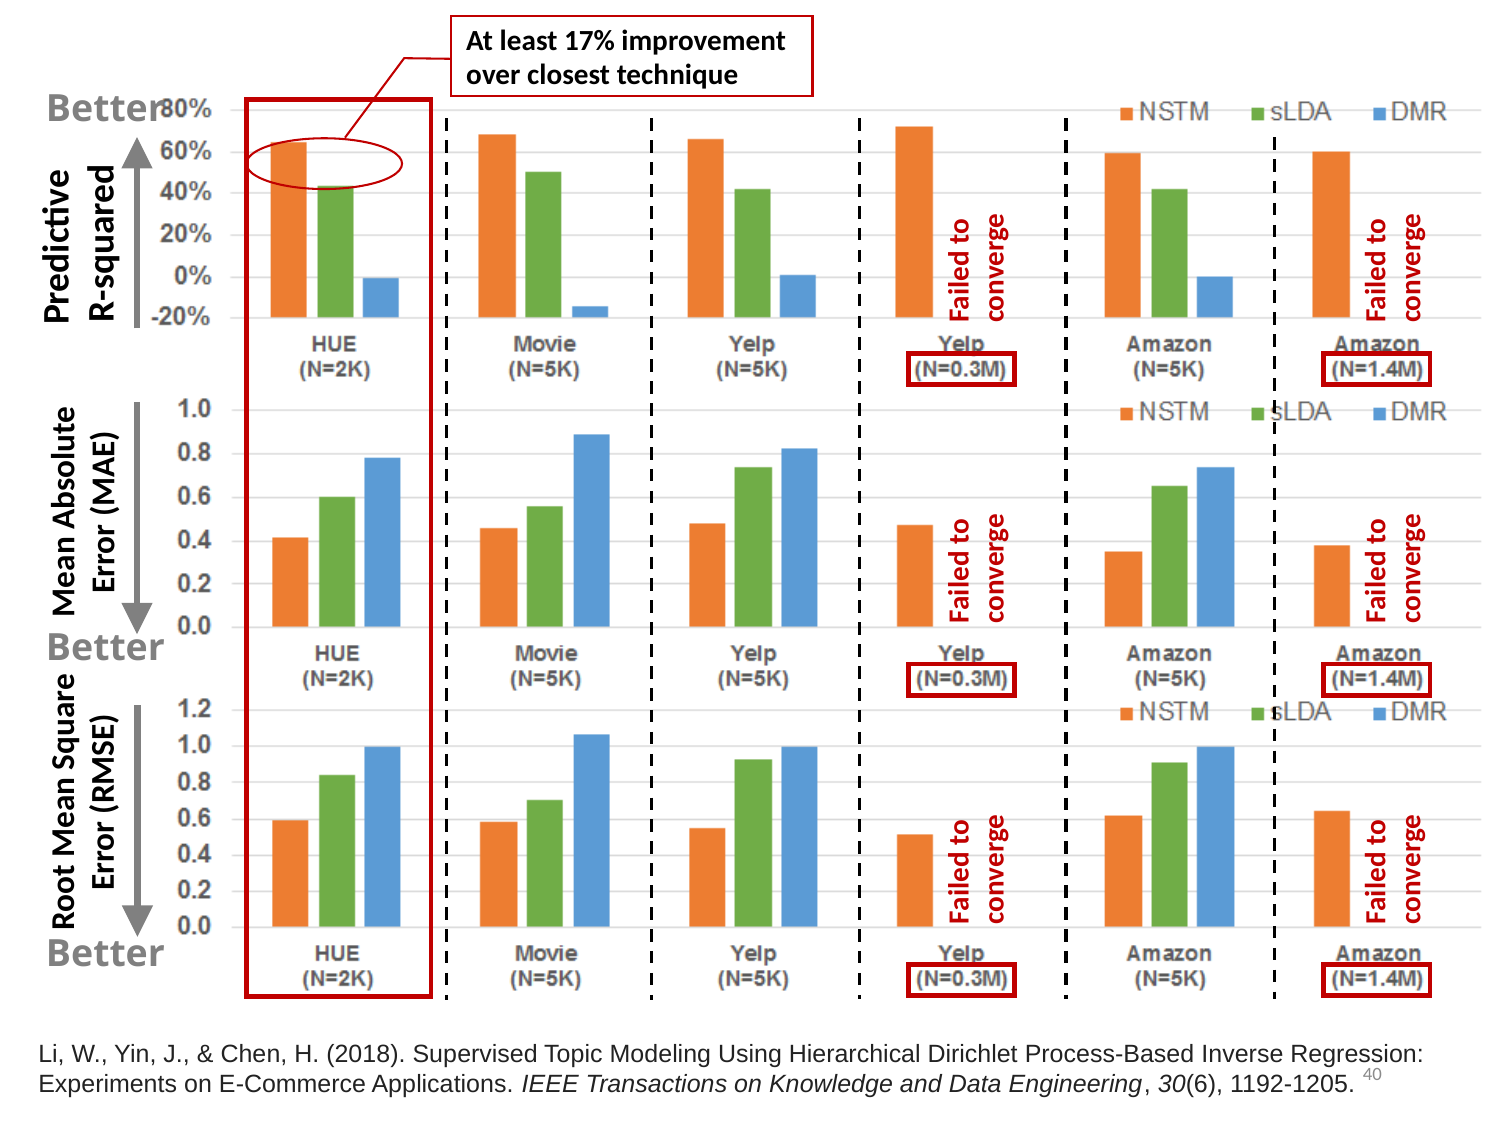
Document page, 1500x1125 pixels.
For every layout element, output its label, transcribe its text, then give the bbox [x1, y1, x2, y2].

text_box Better [31, 616, 132, 676]
picture [132, 94, 1483, 994]
text_box Li, W., Yin, J., & Chen, H. (2018). Supervised Topic Modeling Using Hierarchical Dirichlet Process-Based Inverse Regression: Experiments on E-Commerce Applications. IEEE Transactions on Knowledge and Data Engineering, 30(6), 1192-1205. [23, 1029, 1473, 1105]
text_box Predictive R-squared [23, 118, 129, 368]
text_box Better [31, 921, 132, 982]
text_box Better [31, 76, 180, 137]
text_box Mean Absolute Error (MAE) [33, 377, 129, 647]
text_box At least 17% improvement over closest technique [376, 15, 814, 94]
text_box Root Mean Square Error (RMSE) [33, 652, 128, 953]
text_box [246, 994, 432, 998]
